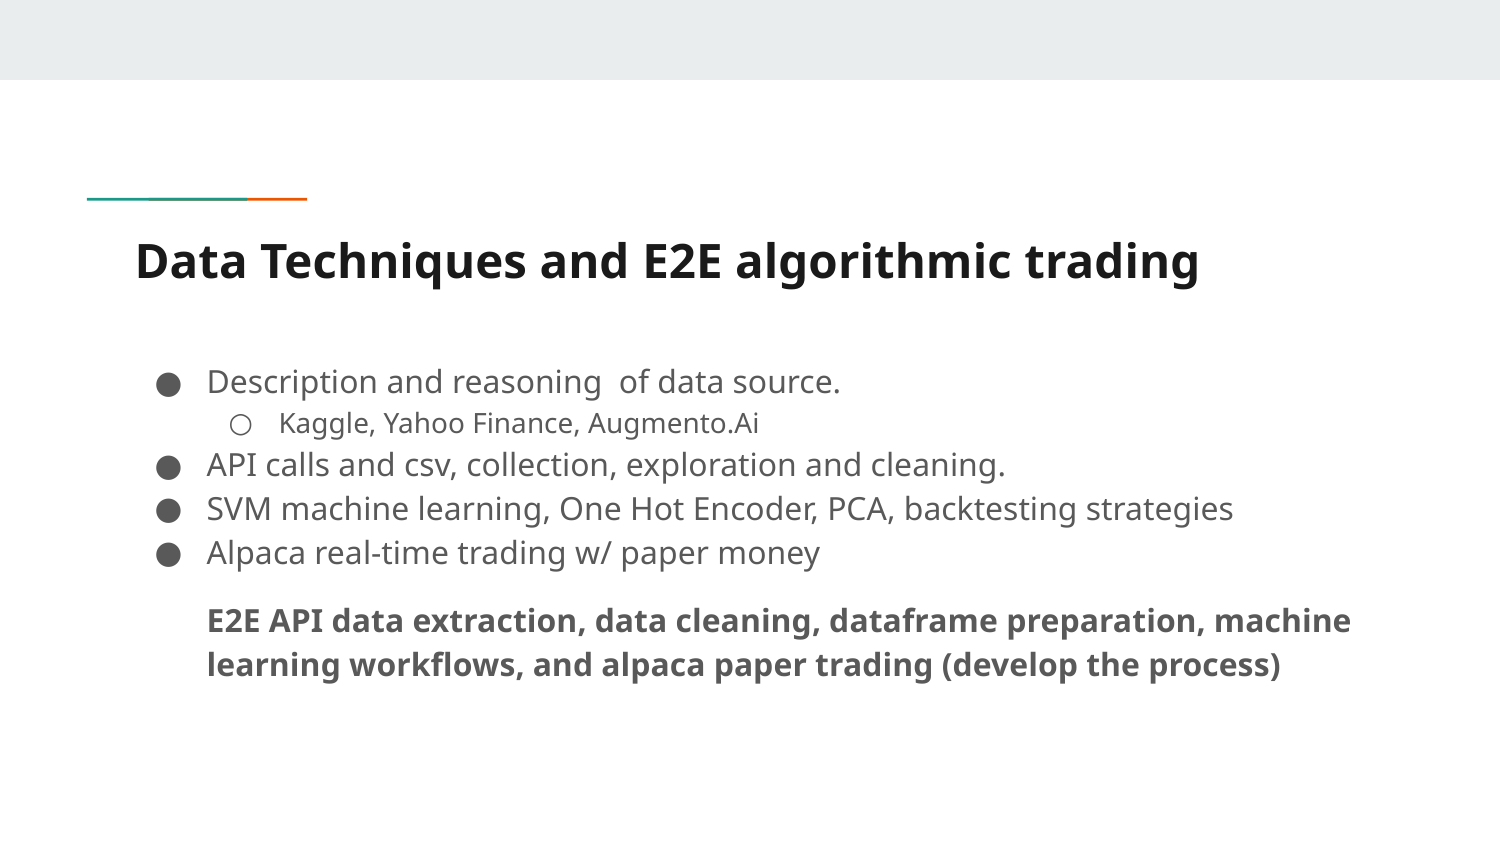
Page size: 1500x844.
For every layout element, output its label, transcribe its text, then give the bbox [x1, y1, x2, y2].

title Data Techniques and E2E algorithmic trading [119, 216, 1381, 305]
list Description and reasoning of data source. Kaggle, Yahoo Finance, Augmento.Ai API calls and csv, collection, exploration and cleaning. SVM machine learning, One Hot Encoder, PCA, backtesting strategies Alpaca real-time trading w/ paper money E2E API data extraction, data cleaning, dataframe preparation, machine learning workflows, and alpaca paper trading (develop the process) [119, 341, 1381, 712]
